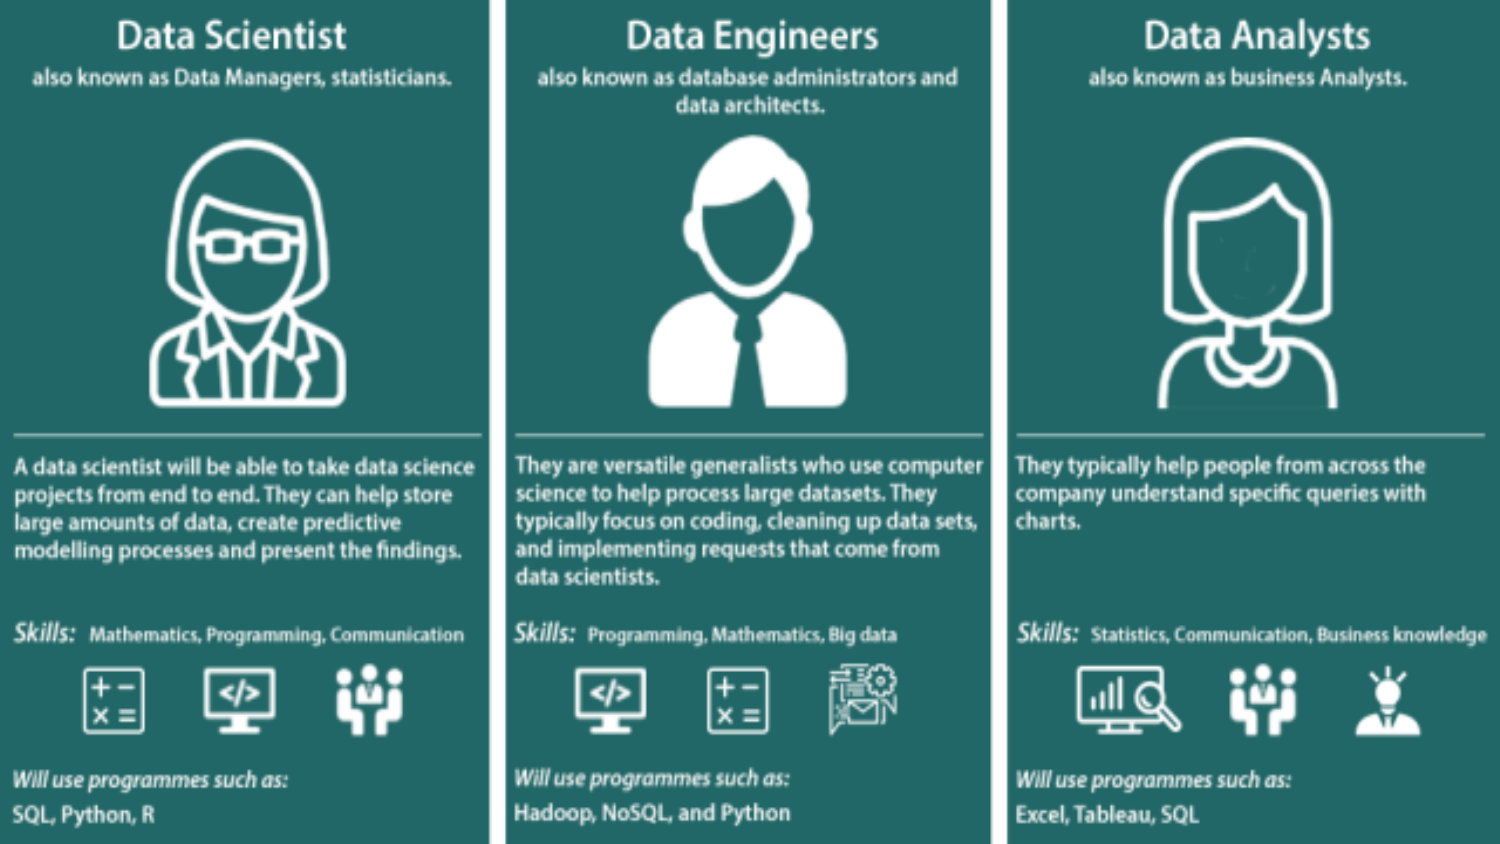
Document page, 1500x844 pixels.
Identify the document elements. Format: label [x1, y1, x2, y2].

list [0, 0, 1500, 844]
